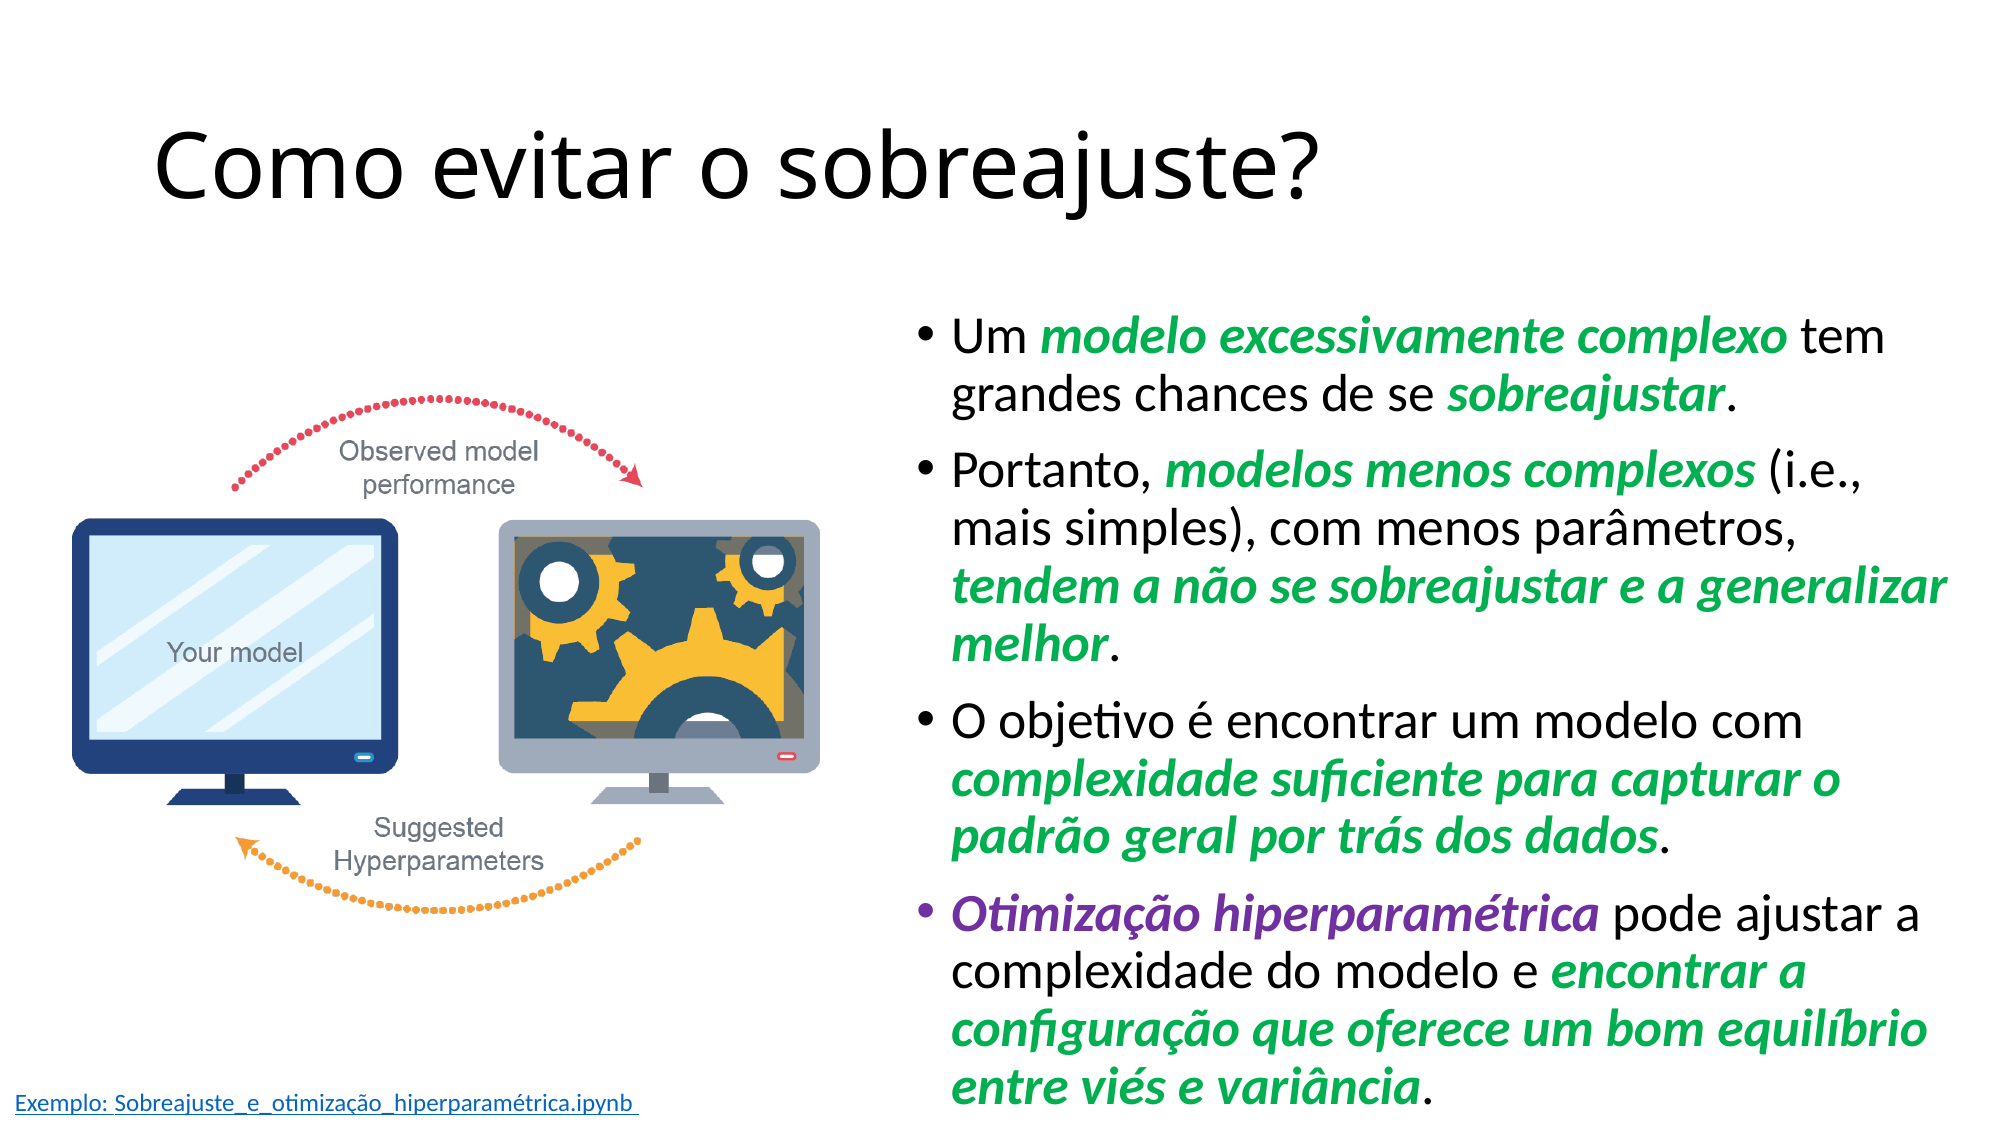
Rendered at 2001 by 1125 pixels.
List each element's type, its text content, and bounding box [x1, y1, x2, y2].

title Como evitar o sobreajuste? [137, 59, 1863, 278]
text_box Exemplo: Sobreajuste_e_otimização_hiperparamétrica.ipynb [0, 1079, 667, 1125]
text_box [72, 395, 820, 914]
list Um modelo excessivamente complexo tem grandes chances de se sobreajustar. Portanto, modelos menos complexos (i.e., mais simples), com menos parâmetros, tendem a não se sobreajustar e a generalizar melhor. O objetivo é encontrar um modelo com complexidade suficiente para capturar o padrão geral por trás dos dados. Otimização hiperparamétrica pode ajustar a complexidade do modelo e encontrar a configuração que oferece um bom equilíbrio entre viés e variância. [901, 299, 1971, 1125]
